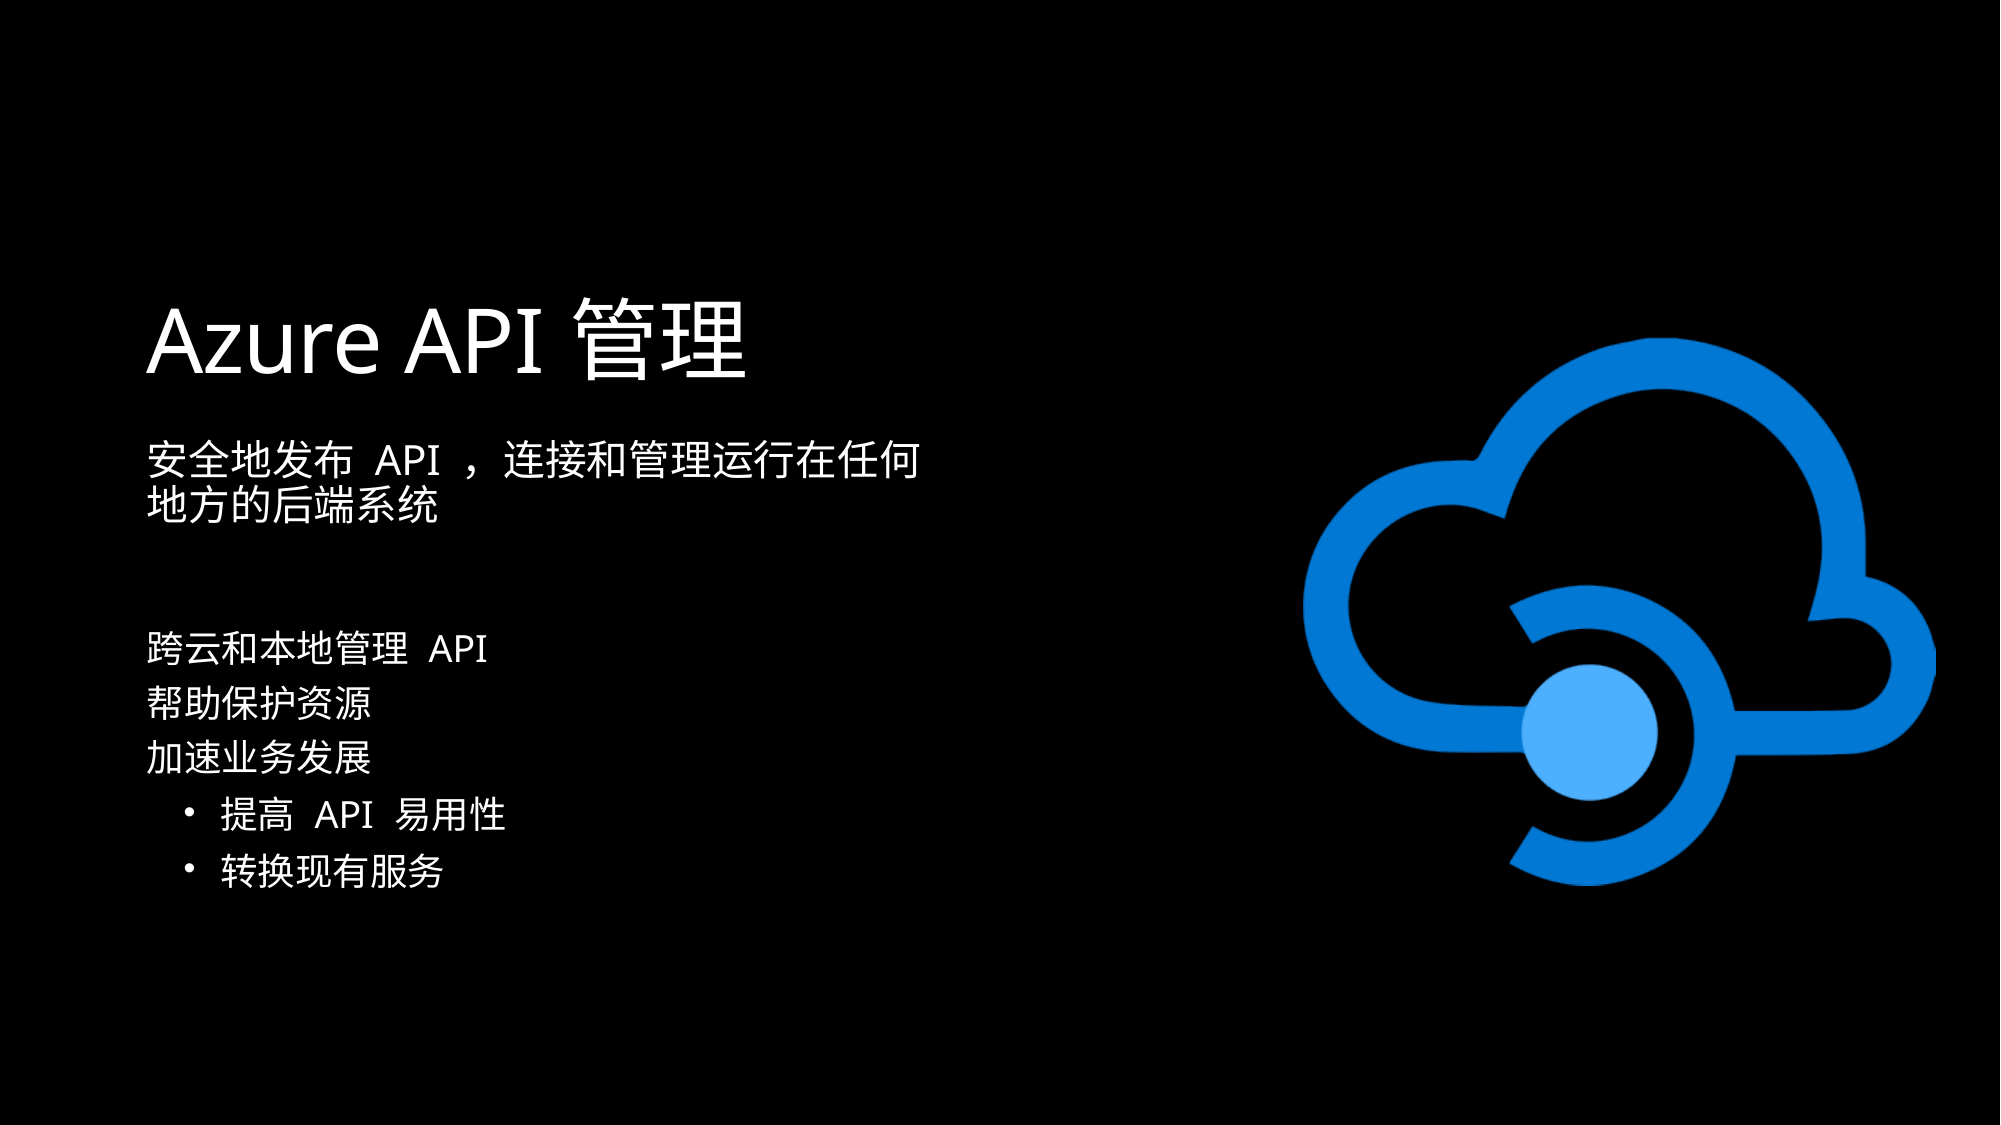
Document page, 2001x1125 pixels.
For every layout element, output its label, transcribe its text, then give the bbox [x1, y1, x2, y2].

text_box 跨云和本地管理 API 帮助保护资源 加速业务发展 提高 API 易用性 转换现有服务 [132, 611, 1000, 971]
text_box 安全地发布 API ，连接和管理运行在任何地方的后端系统 [131, 432, 968, 537]
picture [1303, 337, 1936, 886]
text_box Azure API管理 [131, 229, 998, 447]
